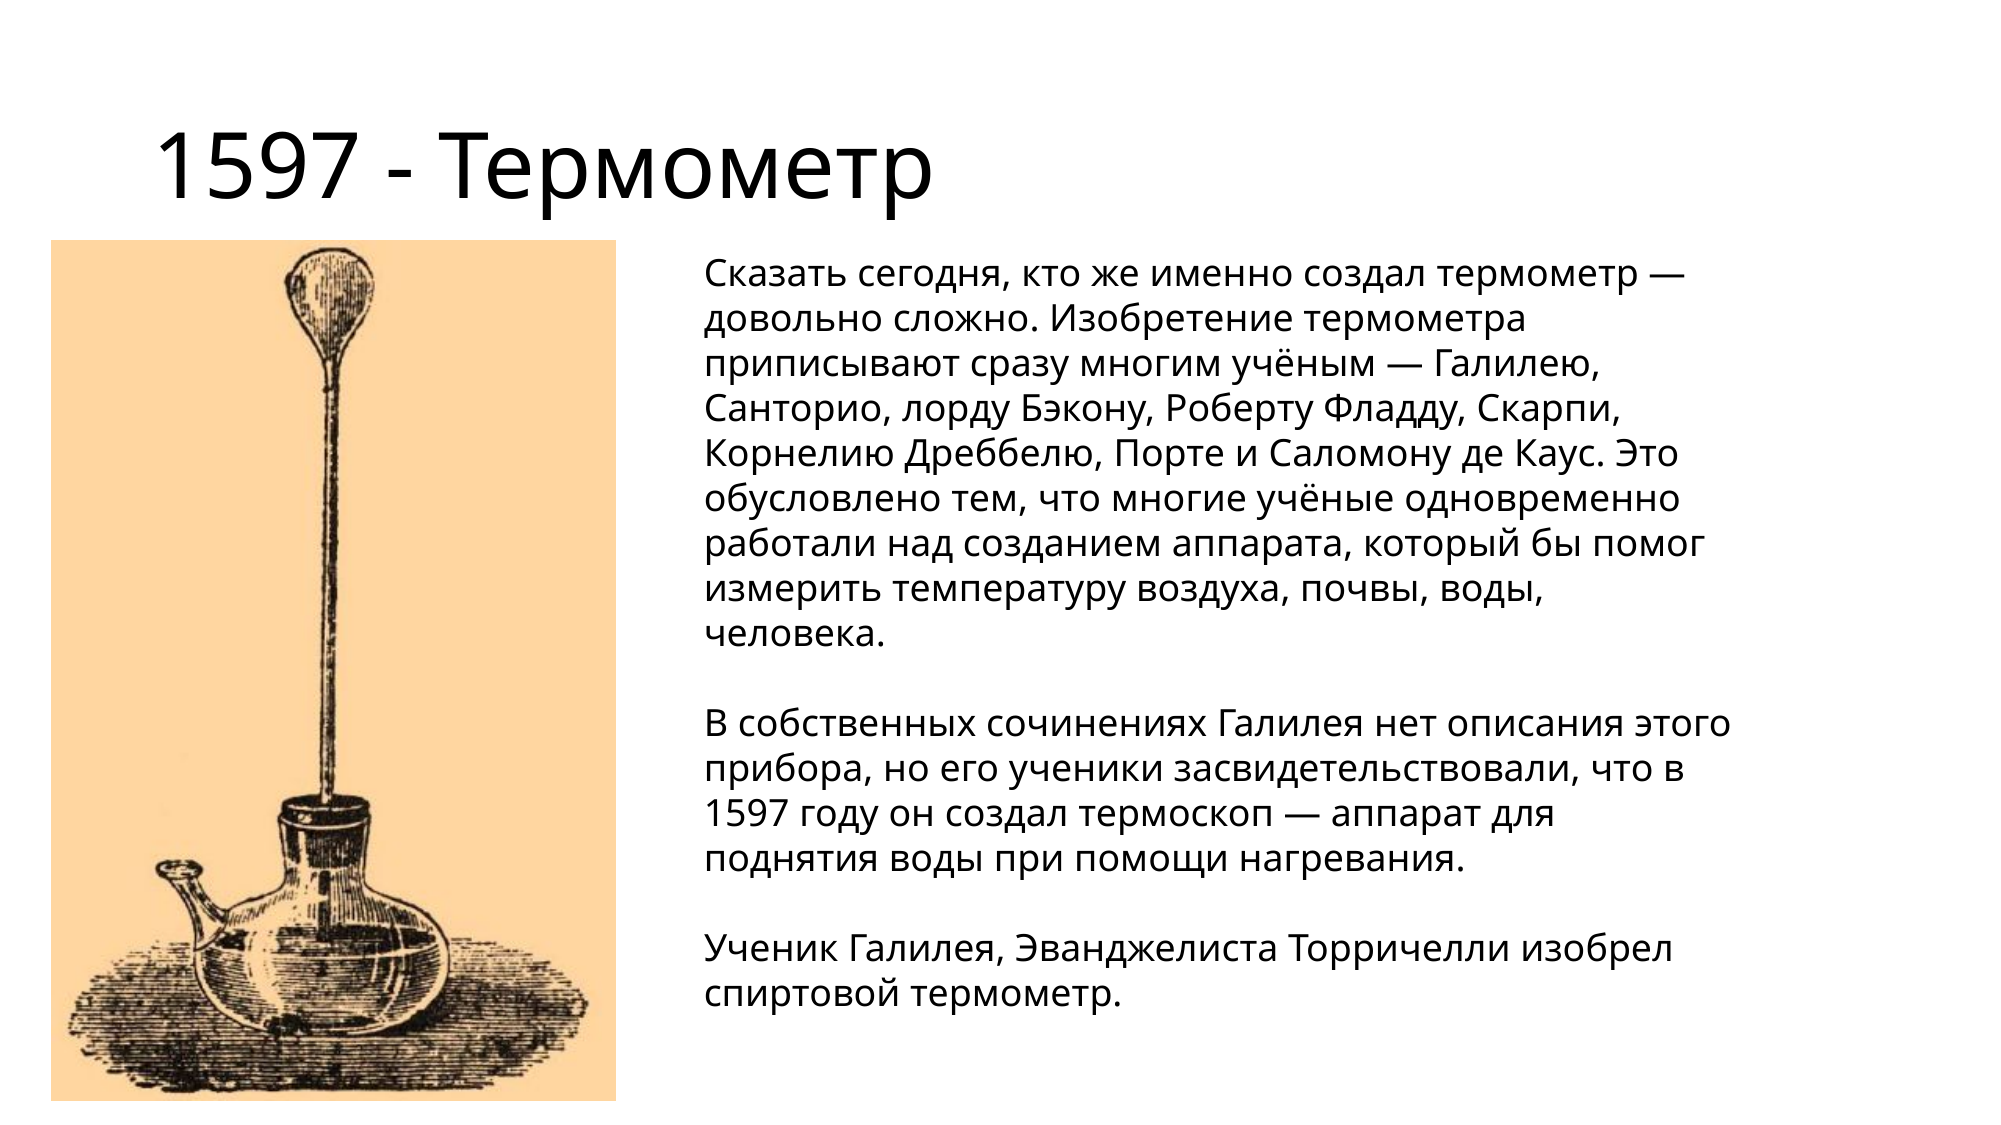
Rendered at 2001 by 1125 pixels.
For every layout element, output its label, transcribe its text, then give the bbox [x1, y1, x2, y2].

text_box Сказать сегодня, кто же именно создал термометр — довольно сложно. Изобретение термометра приписывают сразу многим учёным — Галилею, Санторио, лорду Бэкону, Роберту Фладду, Скарпи, Корнелию Дреббелю, Порте и Саломону де Каус. Это обусловлено тем, что многие учёные одновременно работали над созданием аппарата, который бы помог измерить температуру воздуха, почвы, воды, человека. В собственных сочинениях Галилея нет описания этого прибора, но его ученики засвидетельствовали, что в 1597 году он создал термоскоп — аппарат для поднятия воды при помощи нагревания. Ученик Галилея, Эванджелиста Торричелли изобрел спиртовой термометр. [689, 241, 1751, 1022]
title 1597 - Термометр [137, 59, 1864, 278]
picture [51, 240, 616, 1101]
